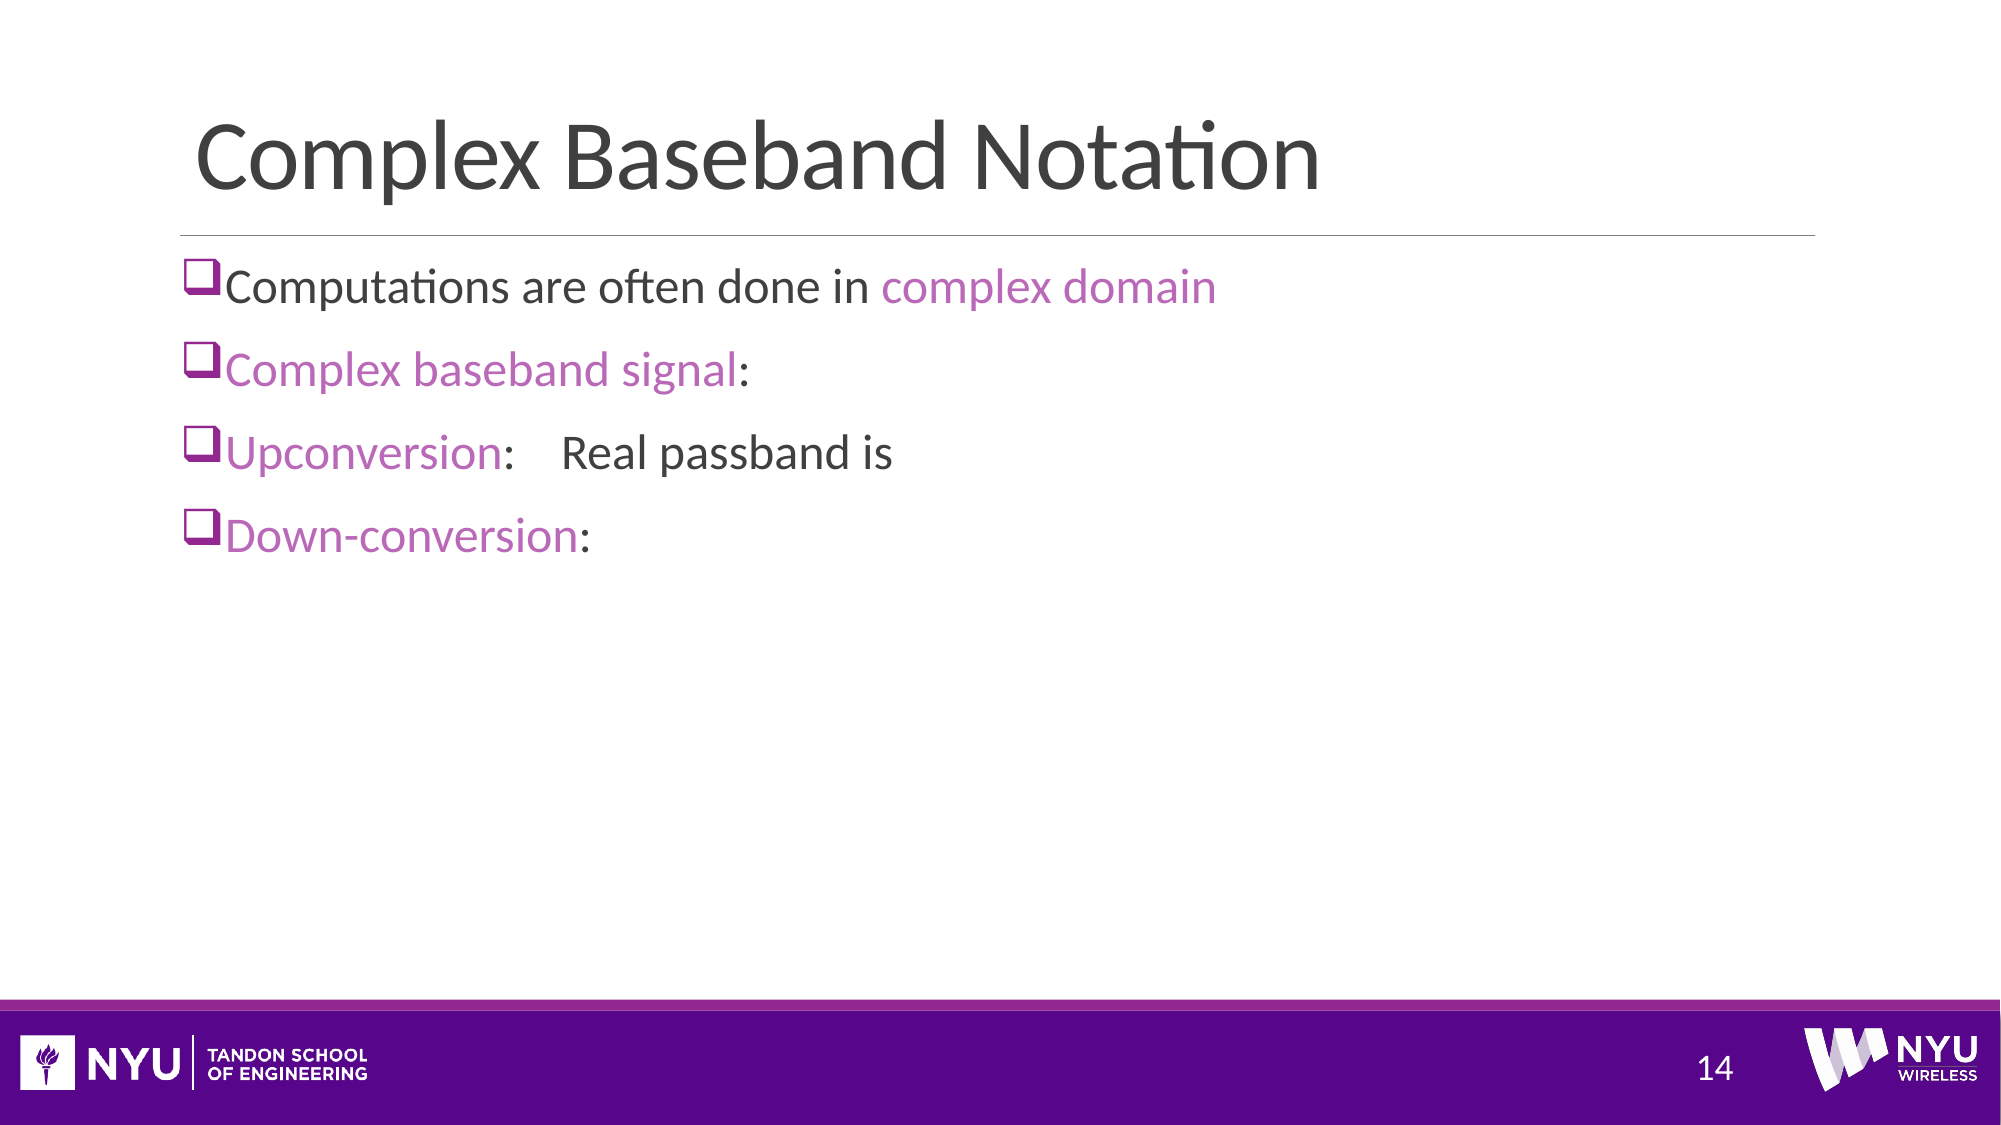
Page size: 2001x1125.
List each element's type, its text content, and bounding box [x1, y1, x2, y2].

title Complex Baseband Notation [180, 47, 1830, 218]
slide_number 14 [1533, 1035, 1749, 1096]
